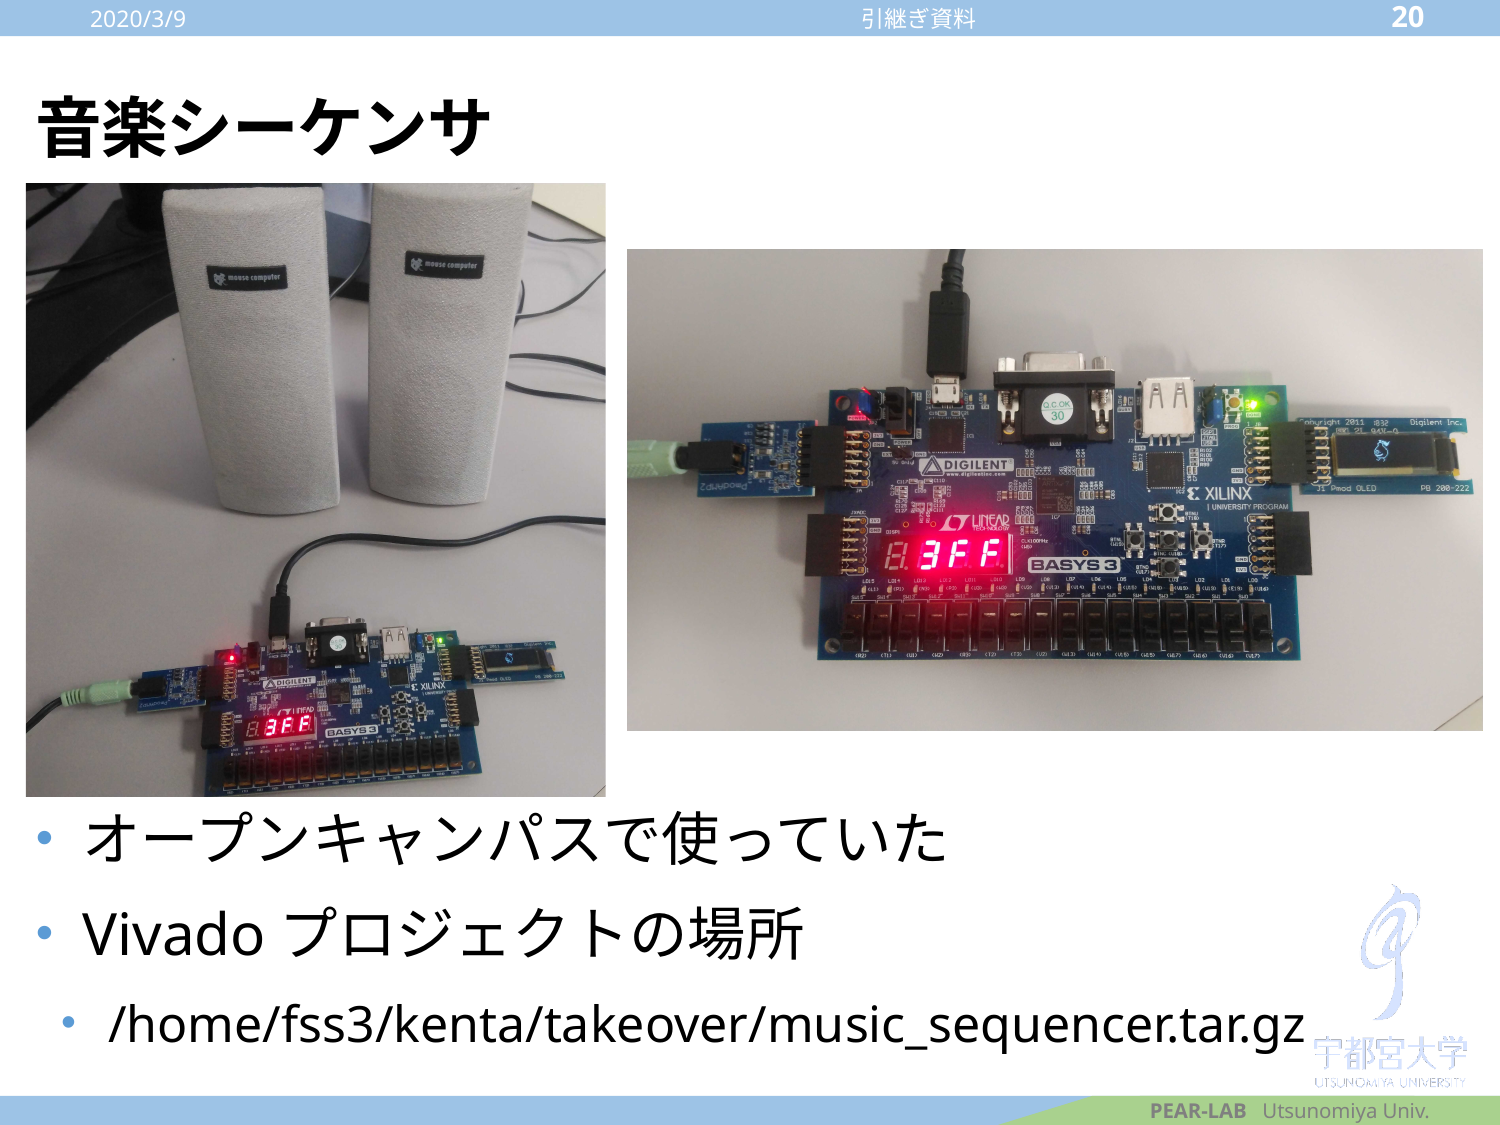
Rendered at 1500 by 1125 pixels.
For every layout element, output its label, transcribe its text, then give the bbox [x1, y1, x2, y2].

footer 引継ぎ資料 [517, 0, 1321, 37]
list オープンキャンパスで使っていた Vivadoプロジェクトの場所 /home/fss3/kenta/takeover/music_sequencer.tar.gz [20, 794, 1483, 1063]
slide_number 20 [1320, 0, 1496, 36]
title 音楽シーケンサ [20, 68, 1483, 184]
picture [25, 183, 606, 797]
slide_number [75, 0, 471, 36]
picture [627, 249, 1483, 731]
